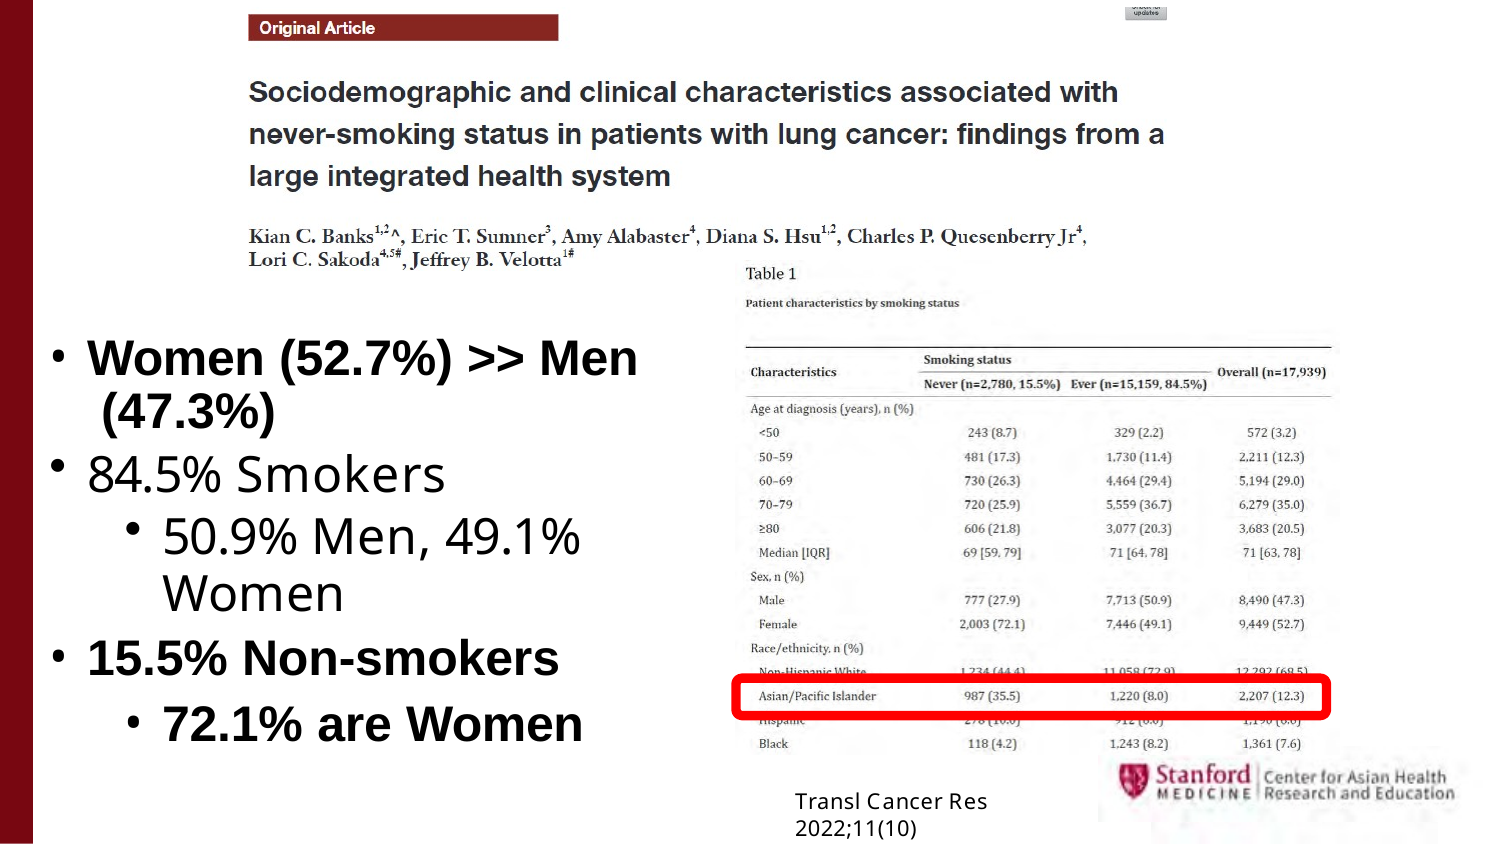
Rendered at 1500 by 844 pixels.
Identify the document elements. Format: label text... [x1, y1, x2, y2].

title Women (52.7%) >> Men (47.3%) [47, 322, 242, 434]
text_box Transl Cancer Res 2022;11(10) [792, 785, 1105, 841]
picture [1098, 746, 1483, 844]
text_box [247, 7, 1340, 755]
text_box 84.5% Smokers 50.9% Men, 49.1% Women 15.5% Non-smokers 72.1% are Women [47, 434, 242, 751]
